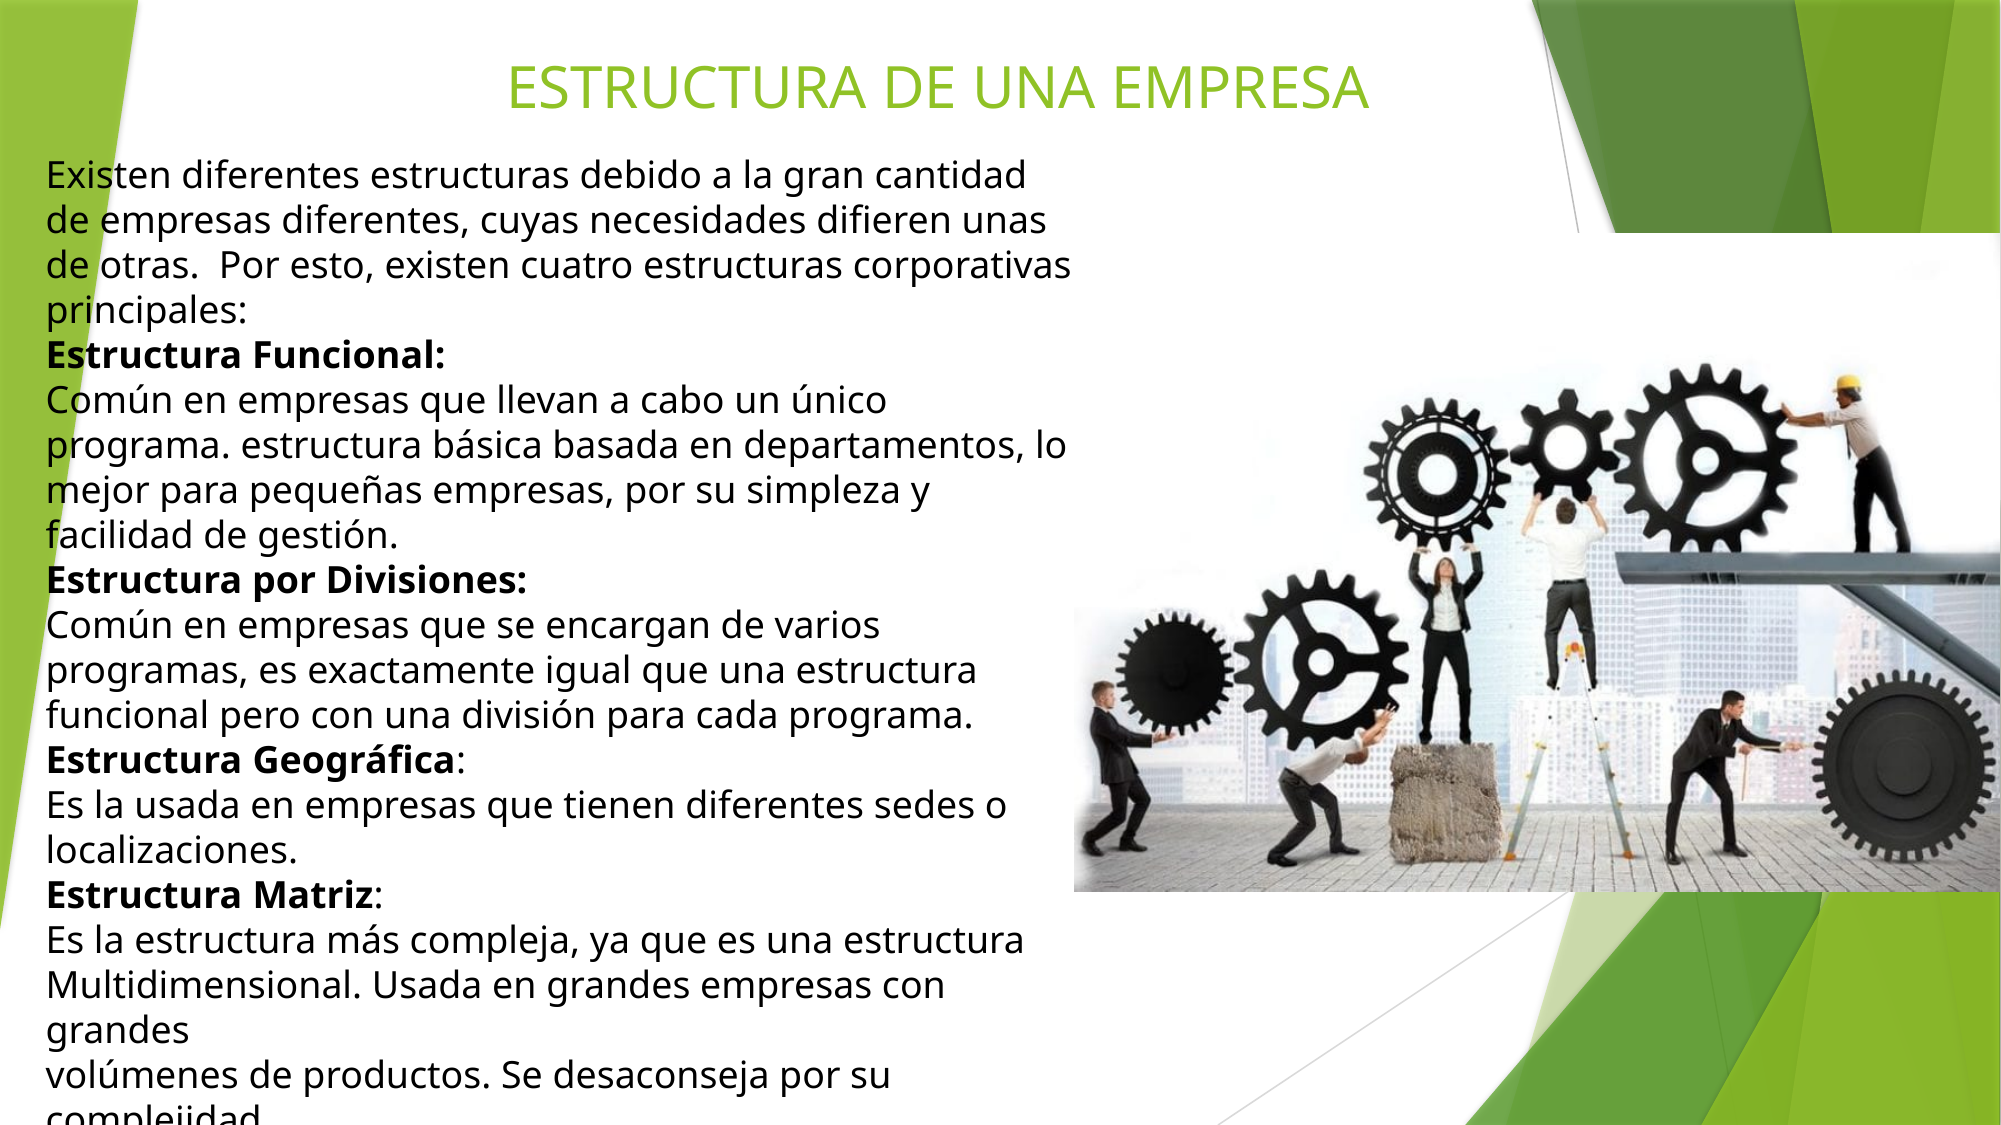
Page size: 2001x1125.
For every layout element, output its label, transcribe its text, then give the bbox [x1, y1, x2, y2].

picture [1074, 233, 2000, 892]
text_box Existen diferentes estructuras debido a la gran cantidad de empresas diferentes, cuyas necesidades difieren unas de otras. Por esto, existen cuatro estructuras corporativas principales: Estructura Funcional: Común en empresas que llevan a cabo un único programa. estructura básica basada en departamentos, lo mejor para pequeñas empresas, por su simpleza y facilidad de gestión. Estructura por Divisiones: Común en empresas que se encargan de varios programas, es exactamente igual que una estructura funcional pero con una división para cada programa. Estructura Geográfica: Es la usada en empresas que tienen diferentes sedes o localizaciones. Estructura Matriz: Es la estructura más compleja, ya que es una estructura Multidimensional. Usada en grandes empresas con grandes volúmenes de productos. Se desaconseja por su complejidad. [30, 143, 1097, 1125]
title ESTRUCTURA DE UNA EMPRESA [183, 36, 1386, 128]
